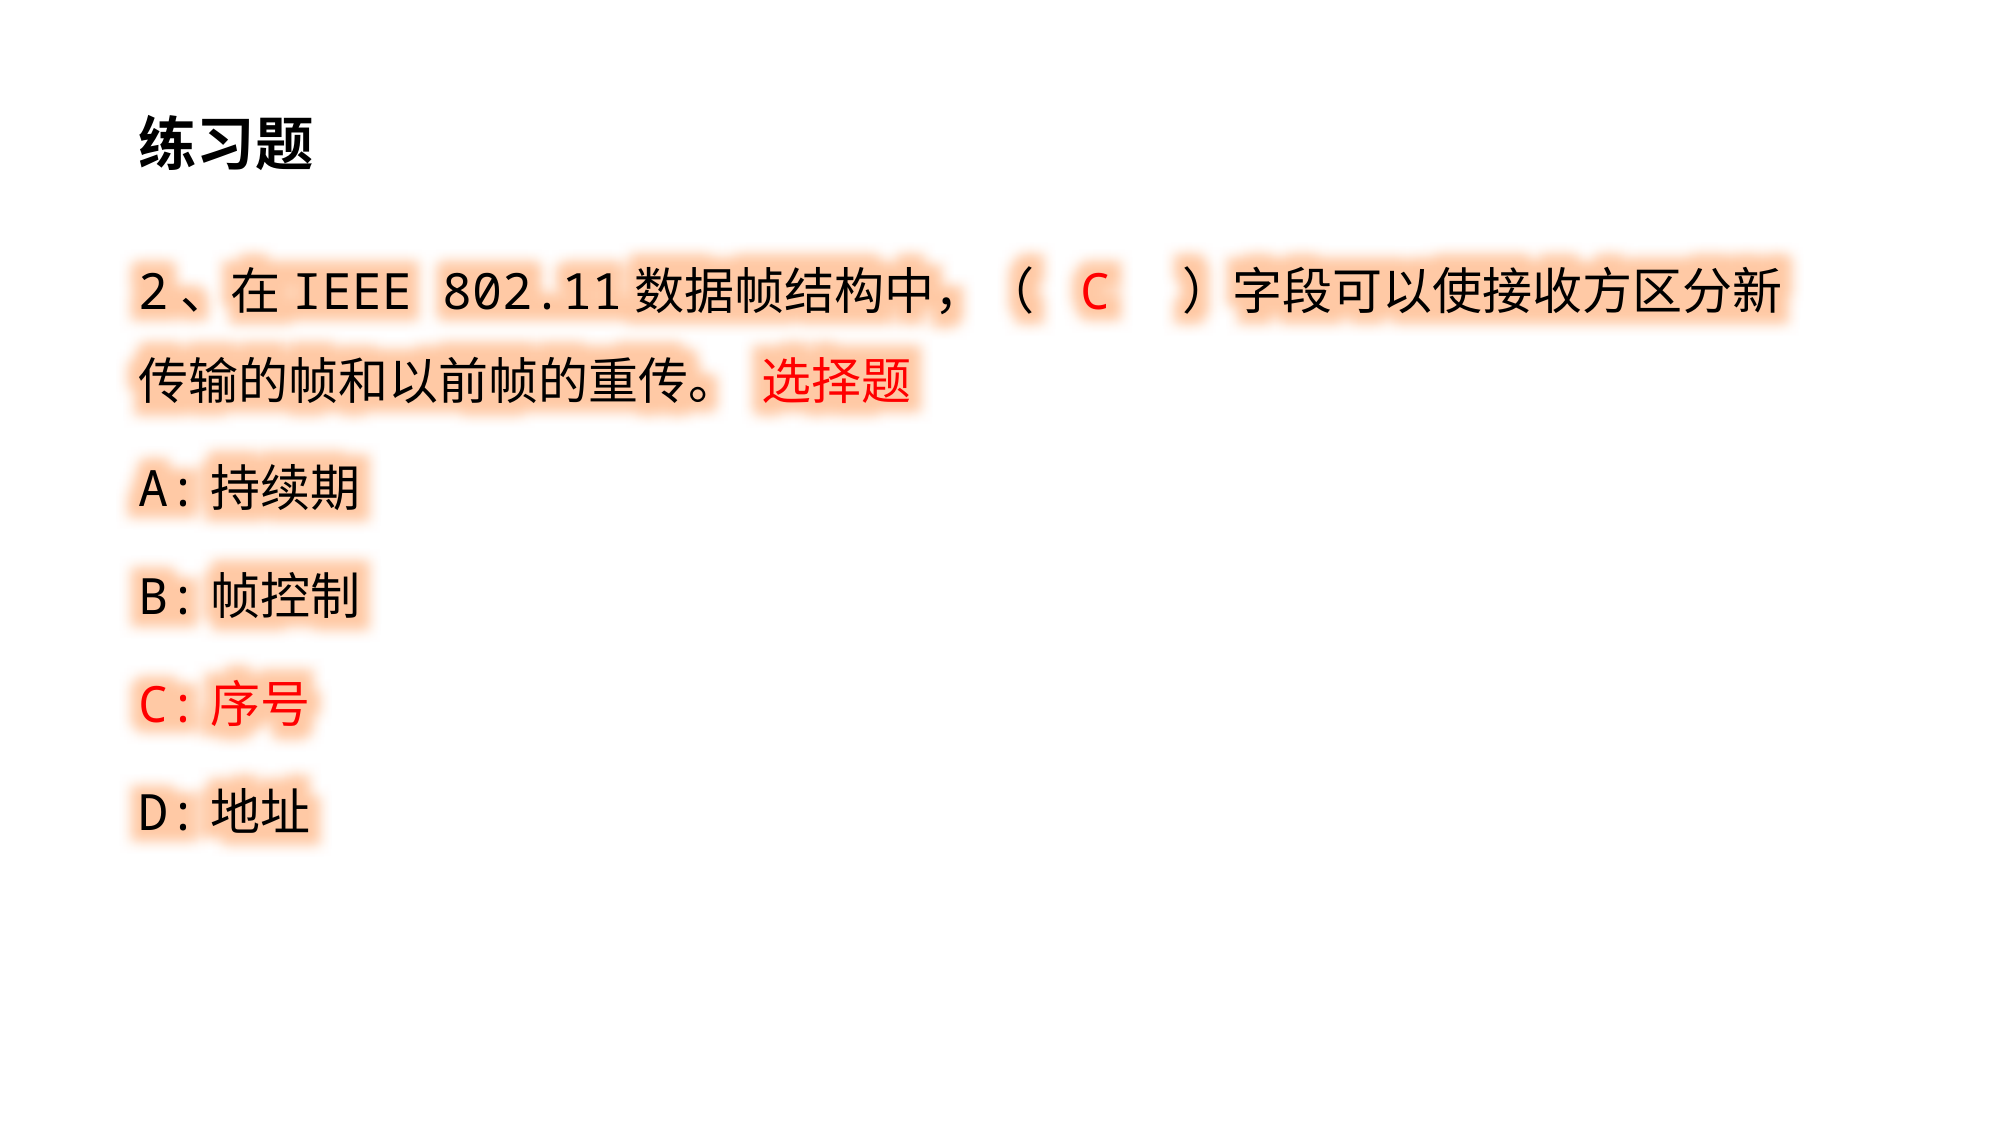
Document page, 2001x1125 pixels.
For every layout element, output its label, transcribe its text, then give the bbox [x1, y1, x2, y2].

text_box 练习题 [120, 97, 1568, 187]
text_box 2、在IEEE 802.11数据帧结构中，（ C ）字段可以使接收方区分新传输的帧和以前帧的重传。 选择题 A:持续期 B:帧控制 C:序号 D:地址 [120, 219, 1839, 1047]
